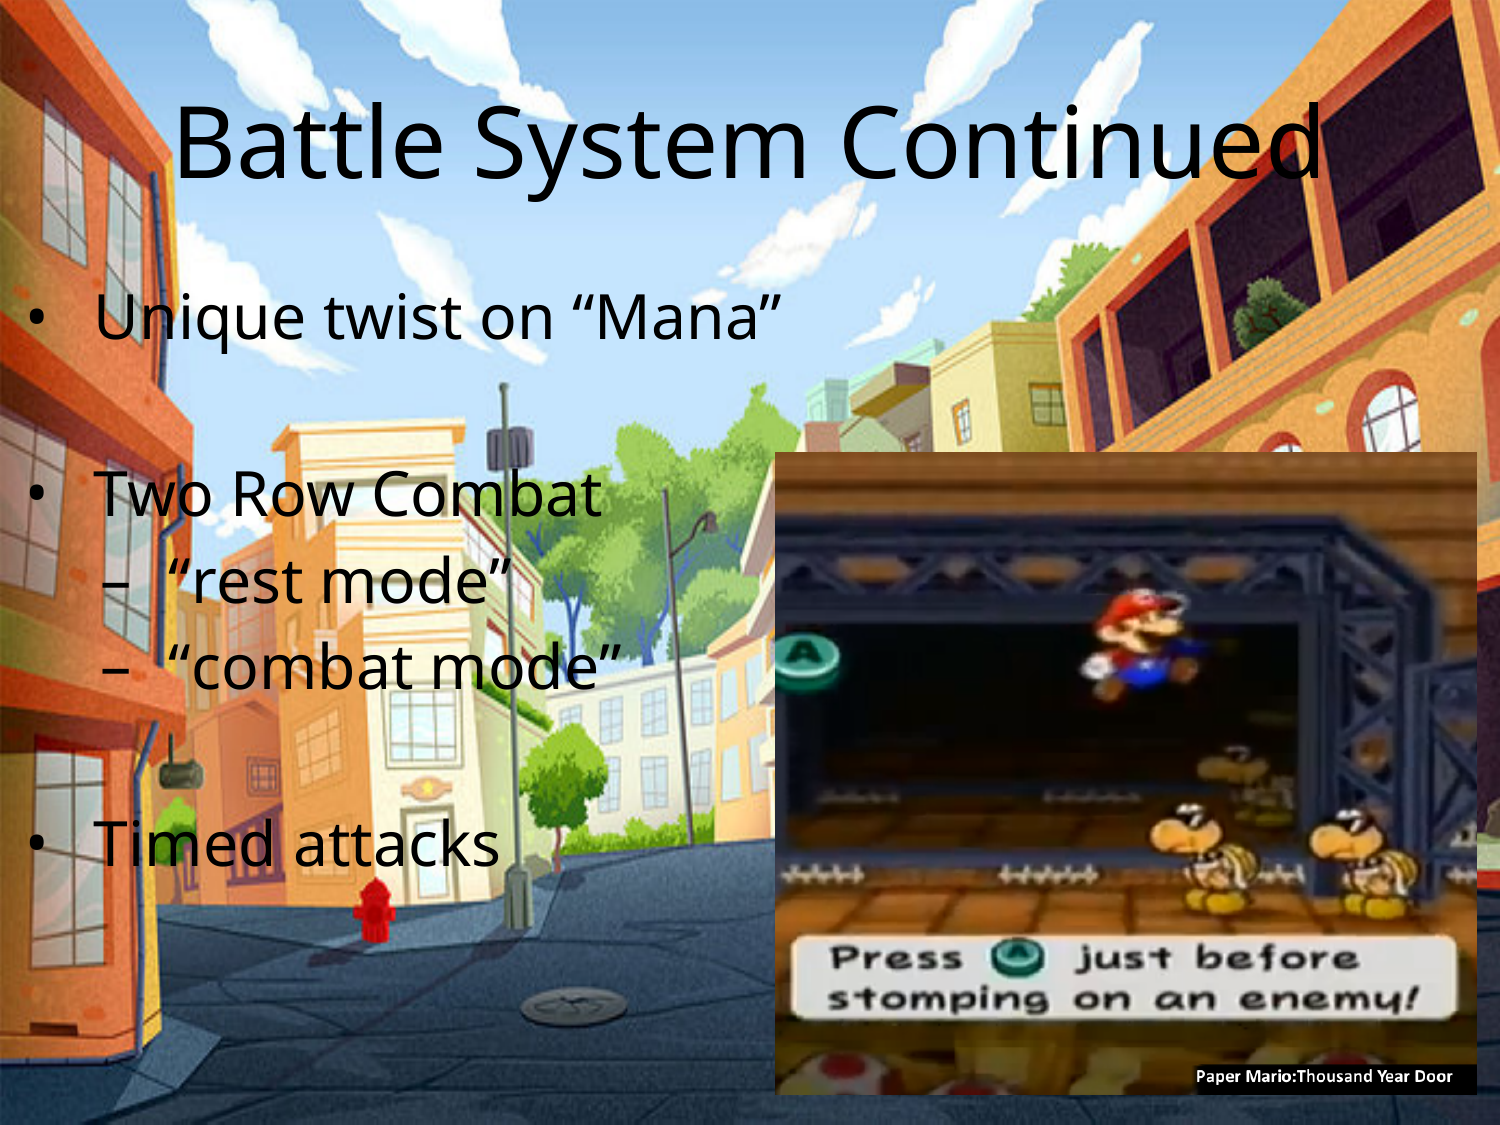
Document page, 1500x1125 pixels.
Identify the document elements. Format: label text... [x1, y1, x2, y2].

list Unique twist on “Mana” Two Row Combat “rest mode” “combat mode” Timed attacks [3, 262, 913, 1072]
title Battle System Continued [75, 45, 1425, 233]
picture [0, 0, 1500, 1125]
